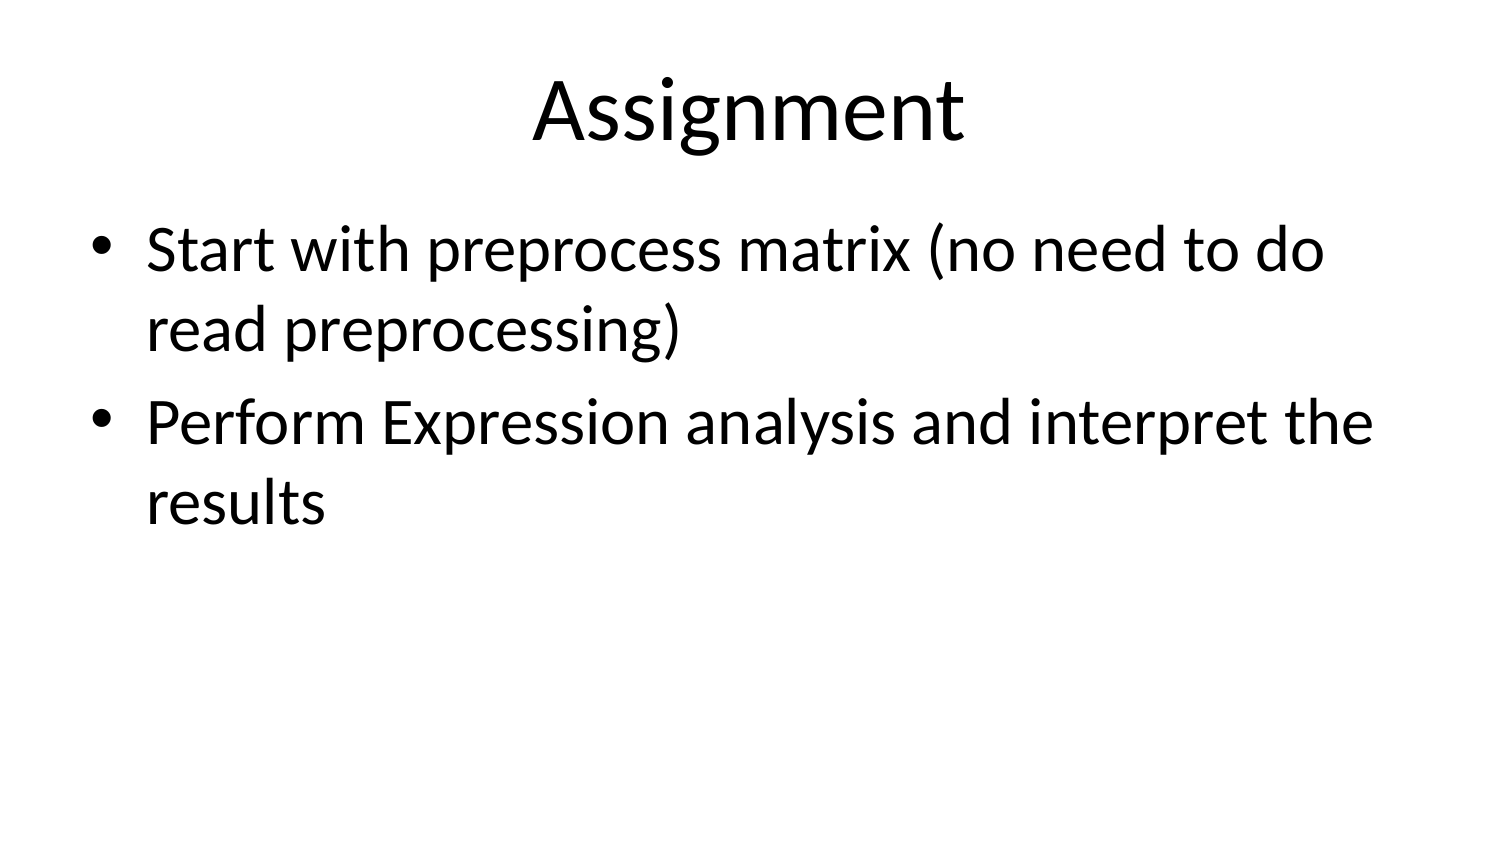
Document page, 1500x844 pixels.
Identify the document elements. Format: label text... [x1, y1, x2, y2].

title Assignment [75, 33, 1425, 175]
list Start with preprocess matrix (no need to do read preprocessing) Perform Expression analysis and interpret the results [75, 196, 1425, 754]
